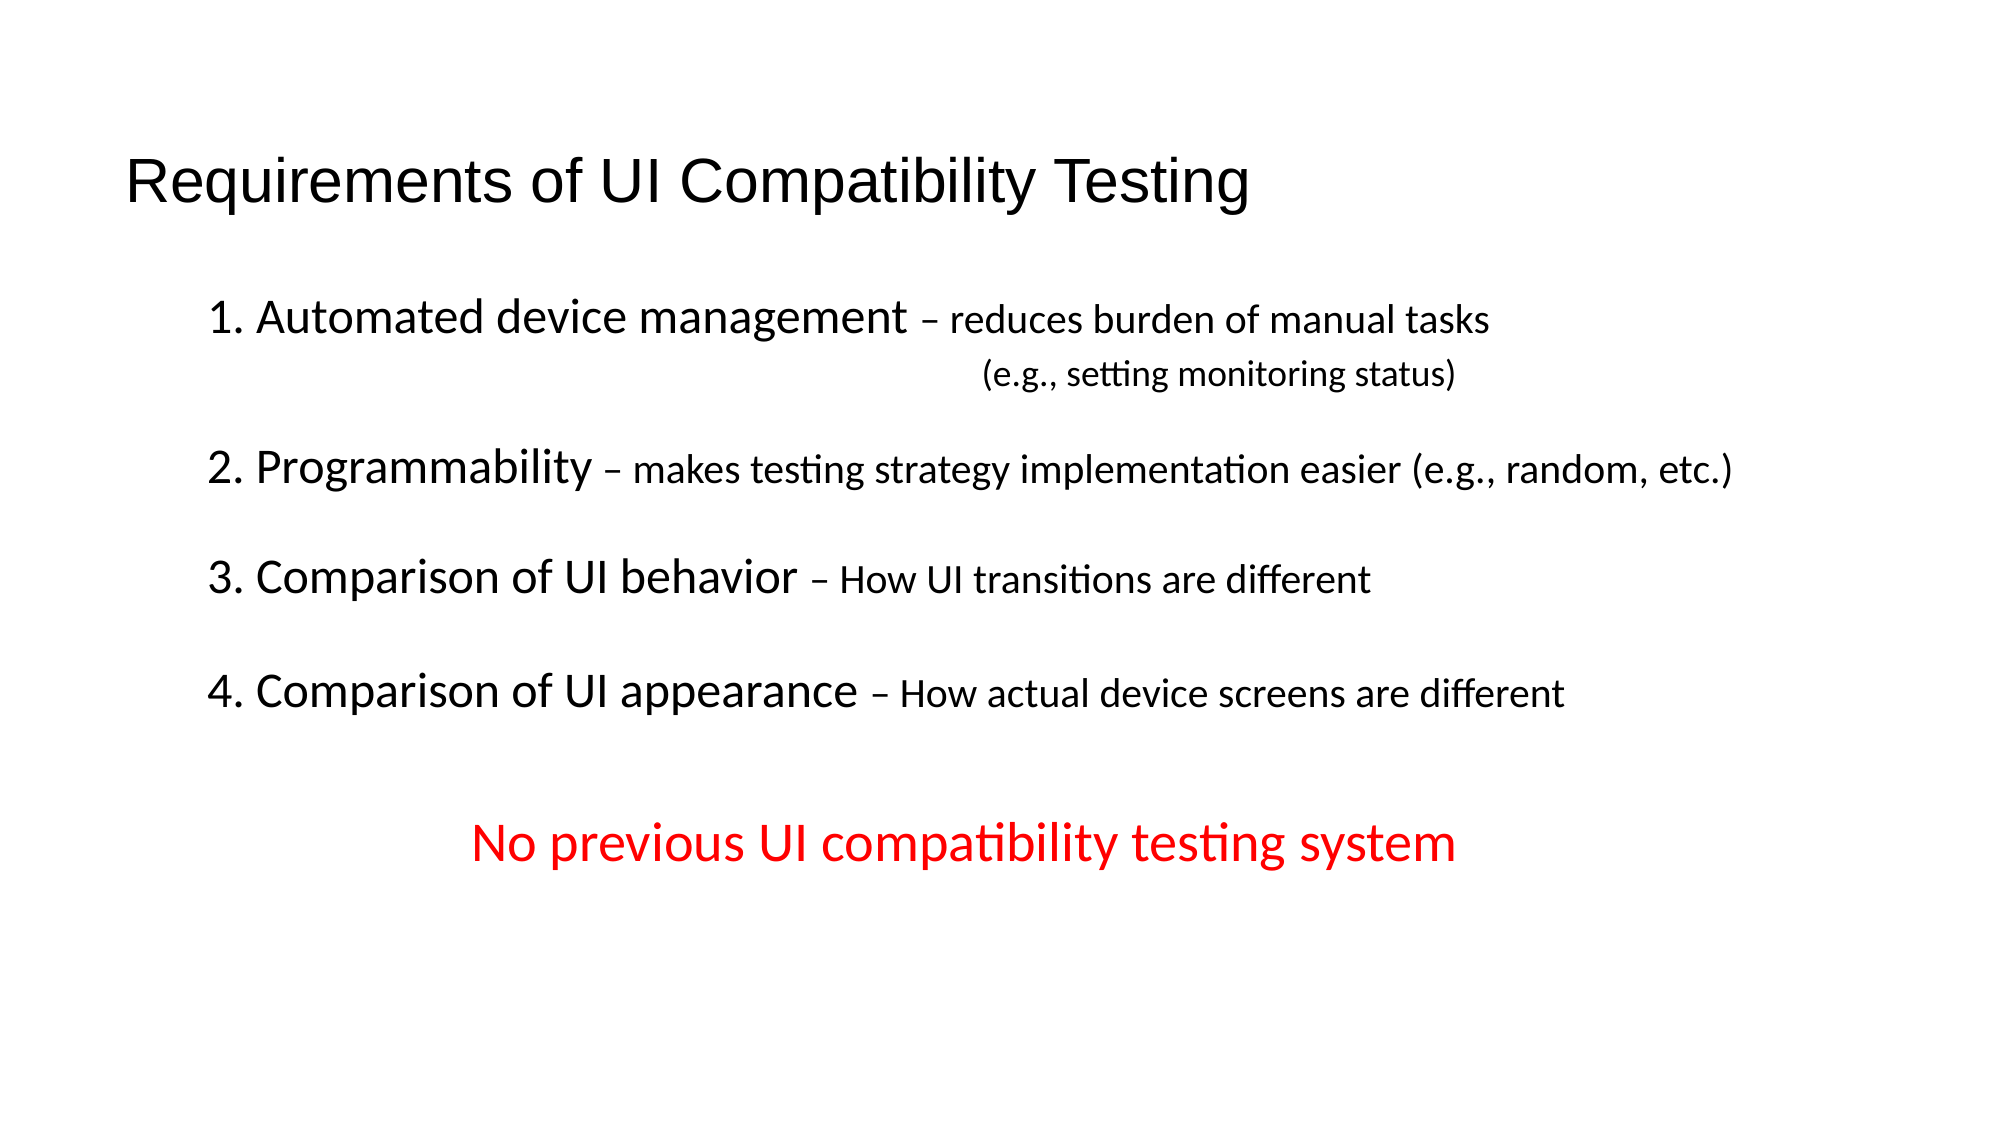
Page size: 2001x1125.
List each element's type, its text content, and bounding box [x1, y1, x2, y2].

text_box 3. Comparison of UI behavior – How UI transitions are different [191, 529, 1644, 626]
text_box 4. Comparison of UI appearance – How actual device screens are different [191, 643, 1644, 740]
text_box (e.g., setting monitoring status) [966, 341, 1473, 401]
text_box No previous UI compatibility testing system [156, 797, 1773, 880]
list 1. Automated device management – reduces burden of manual tasks [191, 269, 1735, 366]
text_box 2. Programmability – makes testing strategy implementation easier (e.g., random, etc.) [191, 418, 1917, 515]
title Requirements of UI Compatibility Testing [110, 95, 1836, 269]
